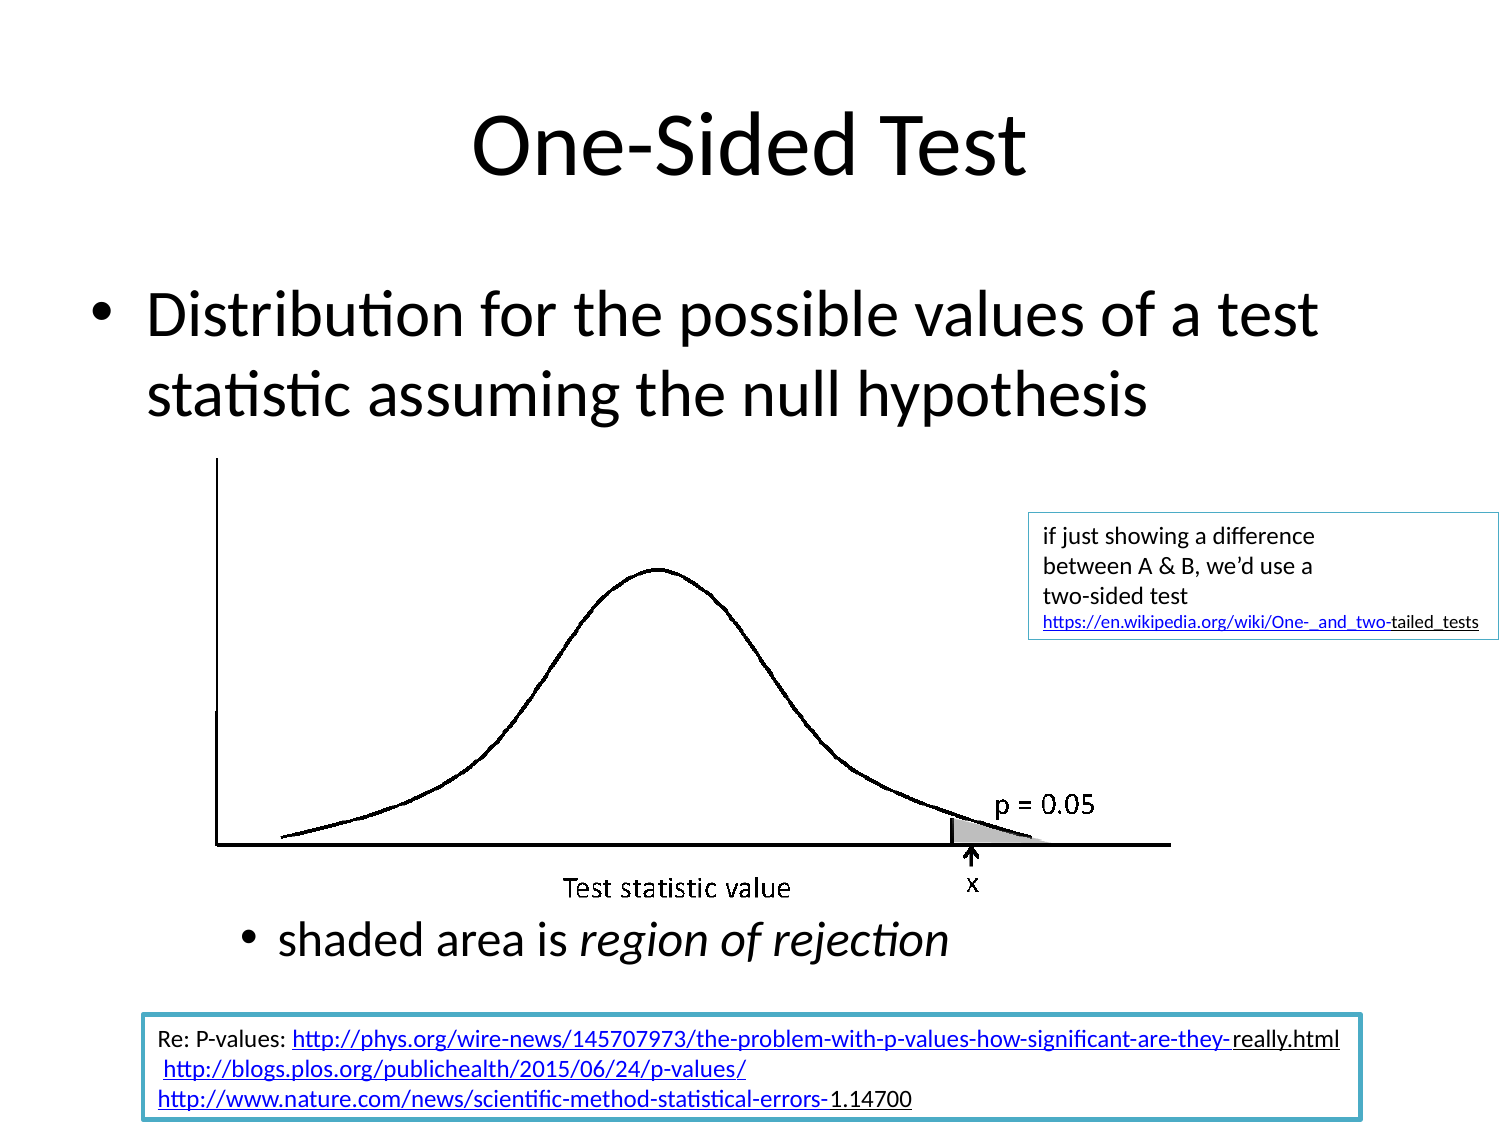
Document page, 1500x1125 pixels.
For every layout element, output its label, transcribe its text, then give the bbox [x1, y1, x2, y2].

picture [187, 437, 1195, 913]
text_box Re: P-values: http://phys.org/wire-news/145707973/the-problem-with-p-values-how-significant-are-they-really.html http://blogs.plos.org/publichealth/2015/06/24/p-values/ http://www.nature.com/news/scientific-method-statistical-errors-1.14700 [142, 1014, 1361, 1120]
title One-Sided Test [75, 45, 1425, 233]
list Distribution for the possible values of a test statistic assuming the null hypothesis shaded area is region of rejection [75, 262, 1425, 1005]
text_box if just showing a difference between A & B, we’d use a two-sided test https://en.wikipedia.org/wiki/One-_and_two-tailed_tests [1200, 512, 1499, 640]
